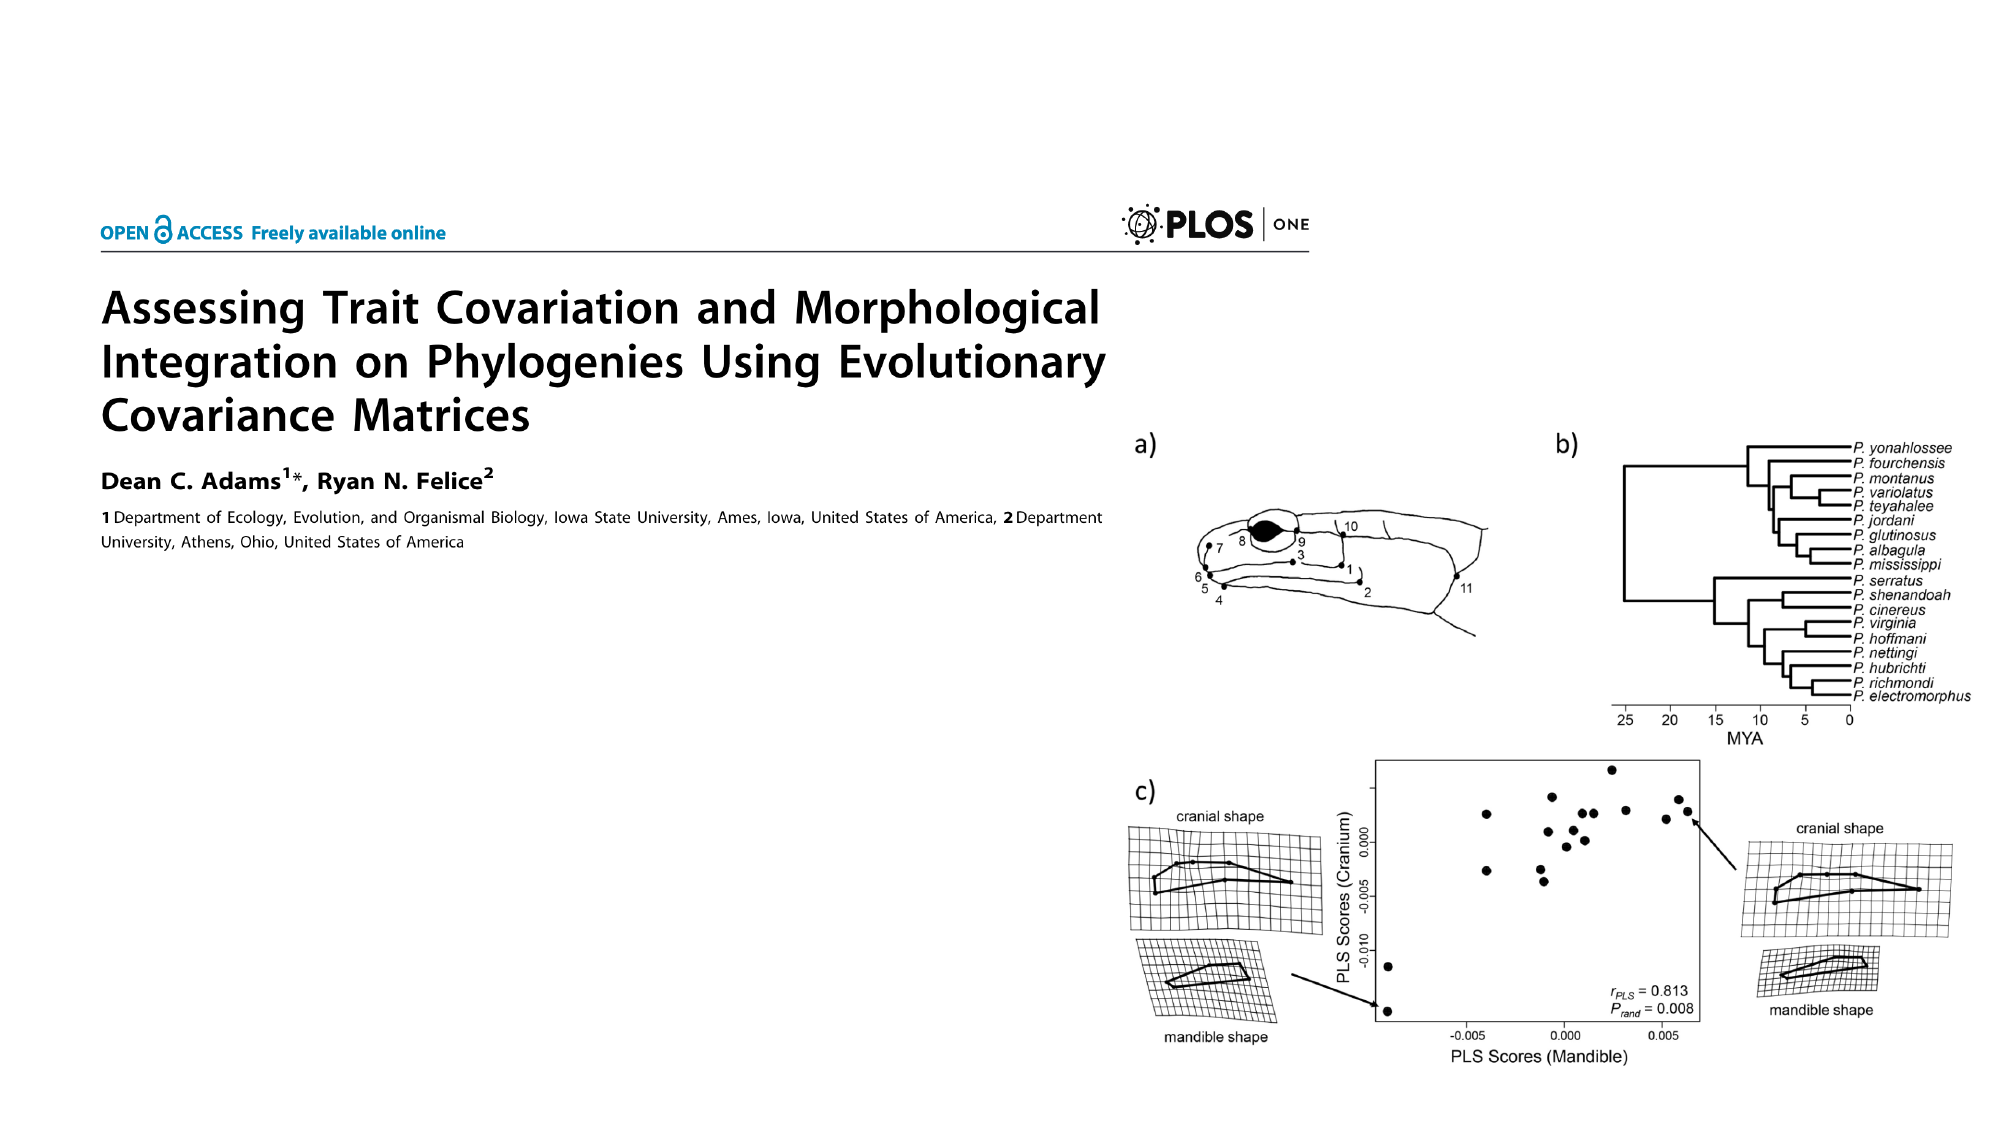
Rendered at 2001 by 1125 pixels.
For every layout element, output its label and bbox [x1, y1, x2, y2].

picture [56, 168, 1975, 1070]
